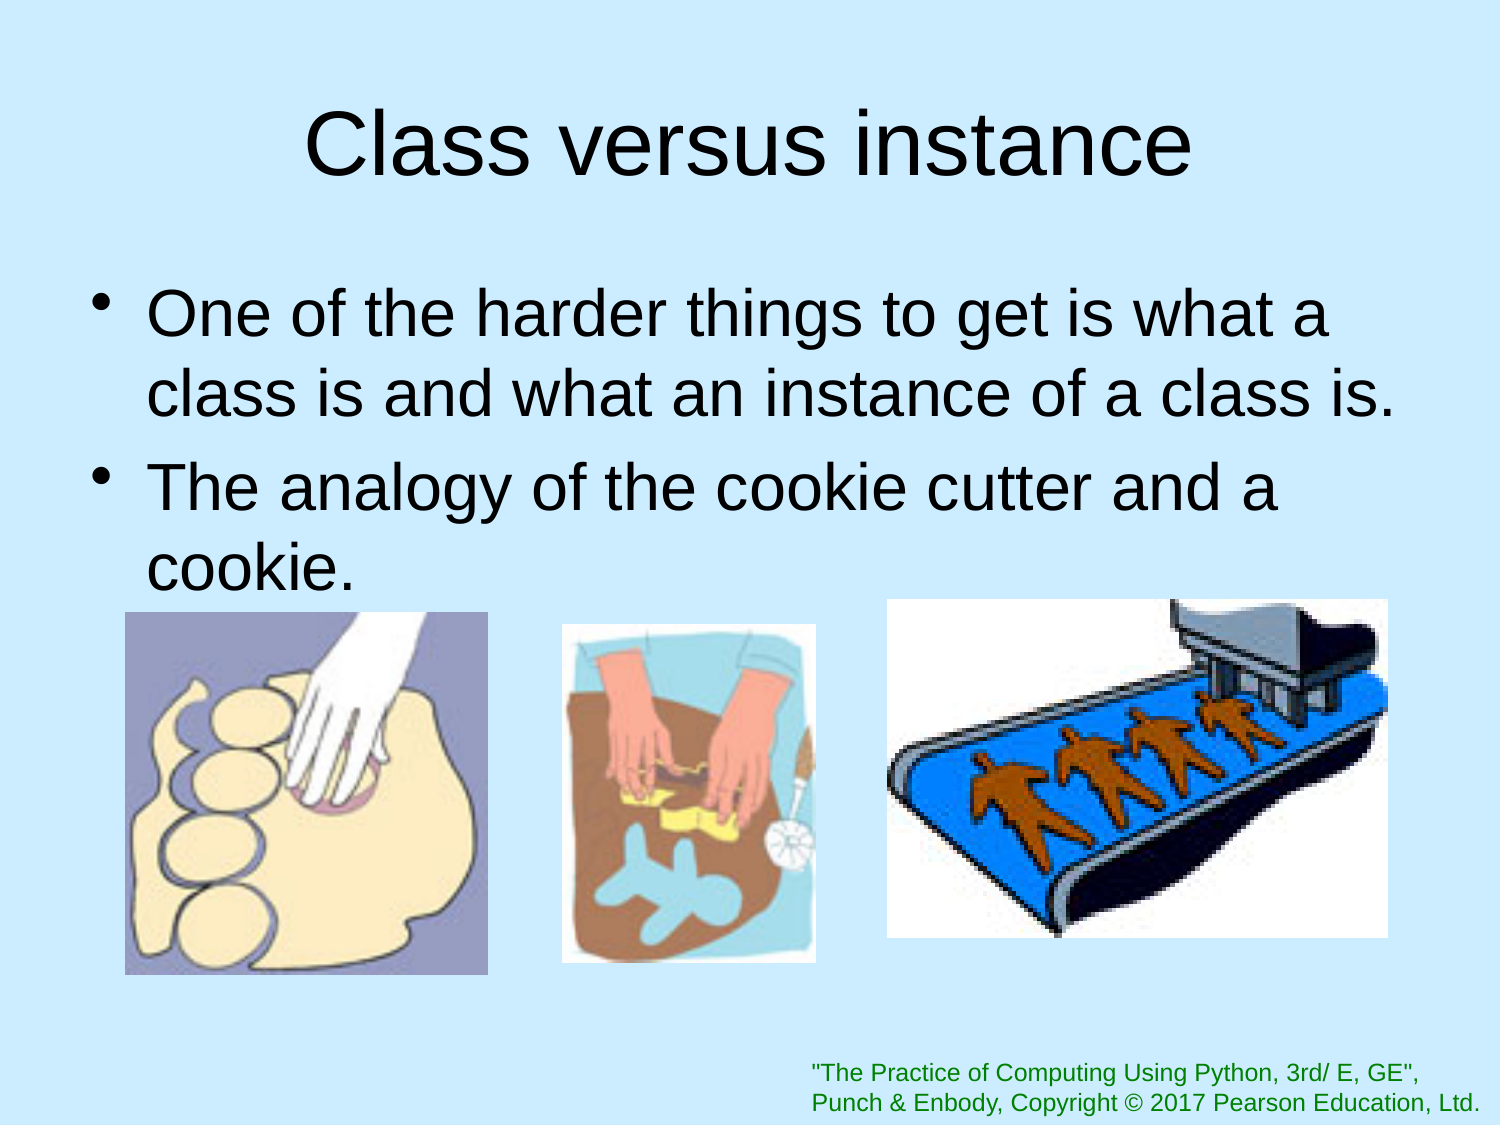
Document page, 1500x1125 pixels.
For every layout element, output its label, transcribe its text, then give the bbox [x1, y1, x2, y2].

list One of the harder things to get is what a class is and what an instance of a class is. The analogy of the cookie cutter and a cookie. [75, 262, 1425, 1005]
picture [887, 599, 1388, 938]
picture [124, 612, 488, 976]
picture [562, 624, 816, 963]
title Class versus instance [75, 45, 1425, 233]
